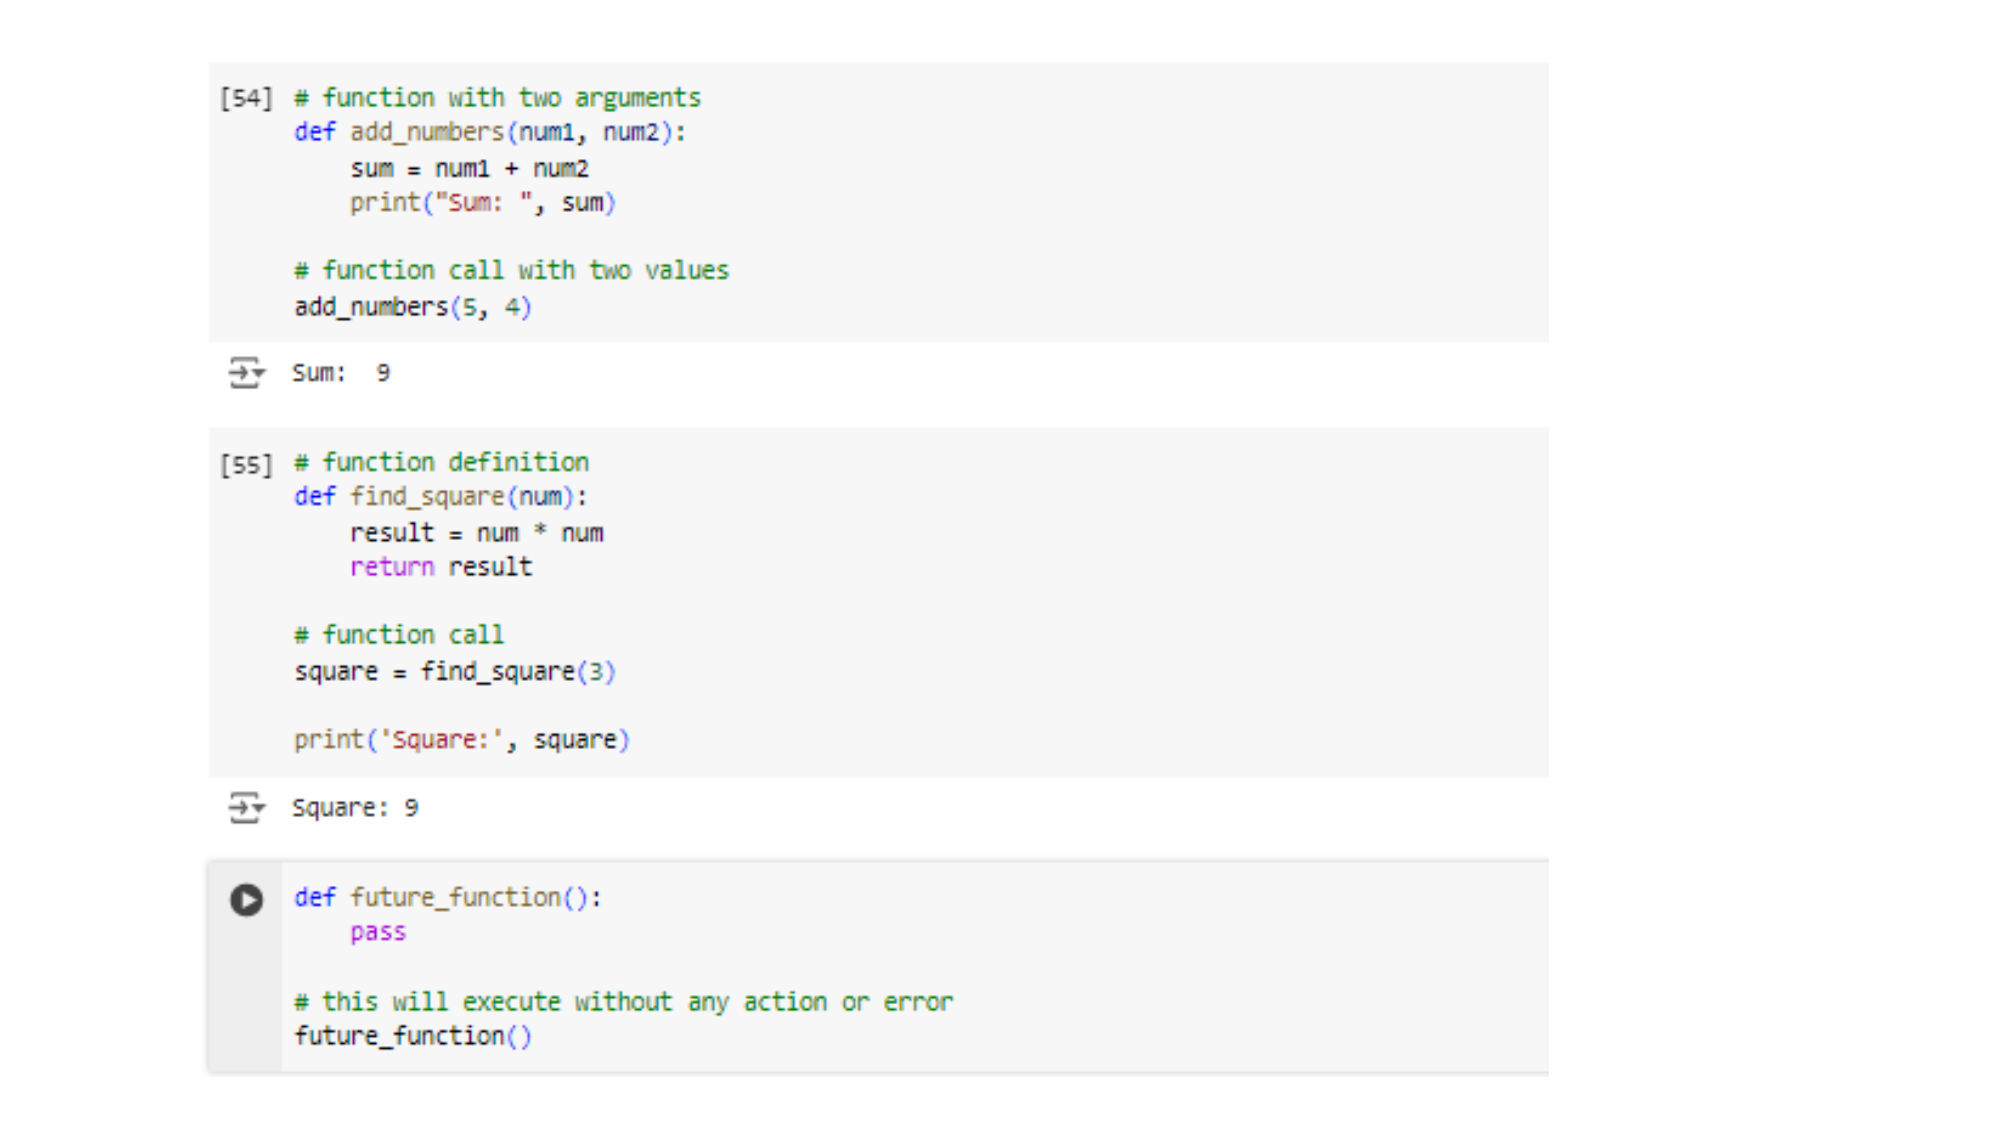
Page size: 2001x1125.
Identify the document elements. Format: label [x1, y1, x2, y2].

list [200, 44, 1549, 1077]
